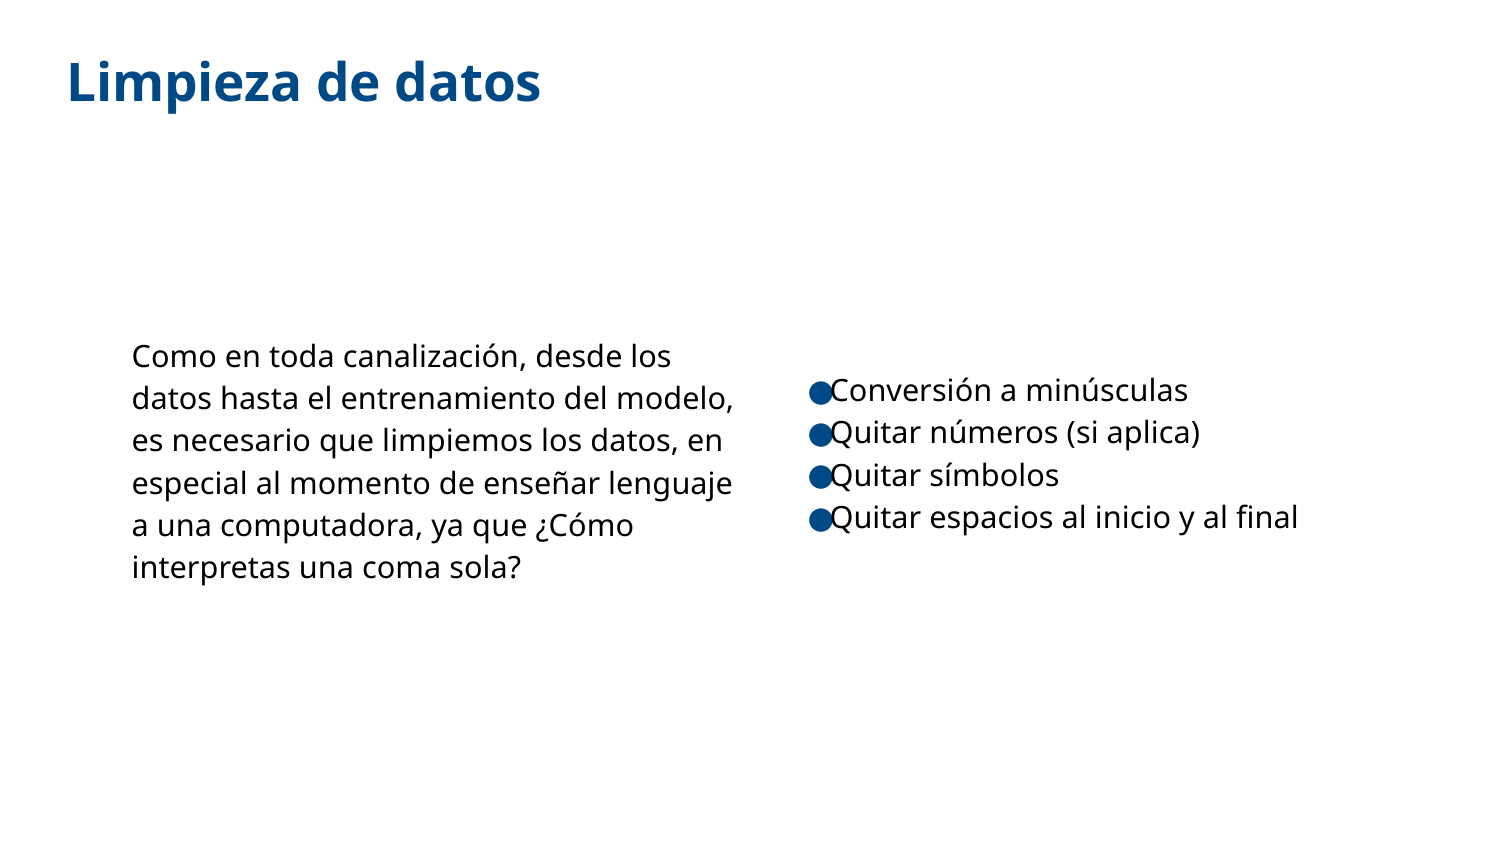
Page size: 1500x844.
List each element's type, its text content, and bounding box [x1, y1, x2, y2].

list Como en toda canalización, desde los datos hasta el entrenamiento del modelo, es necesario que limpiemos los datos, en especial al momento de enseñar lenguaje a una computadora, ya que ¿Cómo interpretas una coma sola? [116, 316, 750, 625]
list Conversión a minúsculas Quitar números (si aplica) Quitar símbolos Quitar espacios al inicio y al final [792, 350, 1449, 550]
title Limpieza de datos [51, 32, 972, 127]
